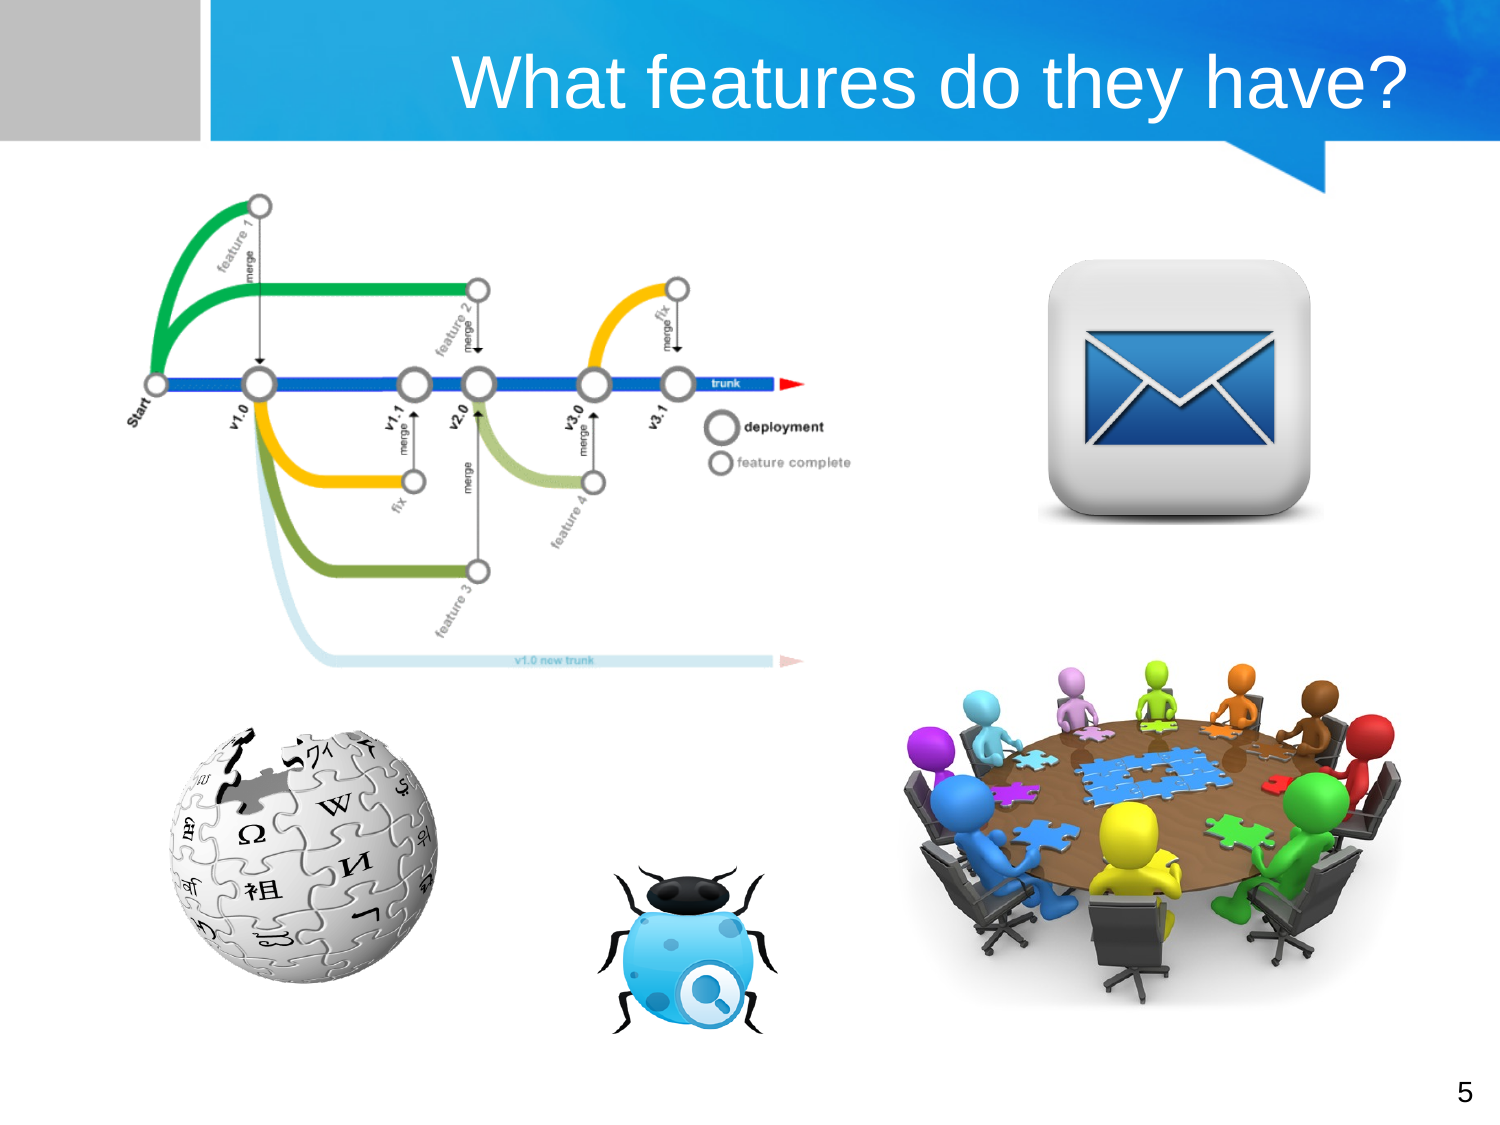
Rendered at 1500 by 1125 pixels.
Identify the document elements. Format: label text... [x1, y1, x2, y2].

title What features do they have? [75, 31, 1425, 127]
slide_number 5 [1138, 1038, 1489, 1117]
picture [0, 0, 1500, 1125]
